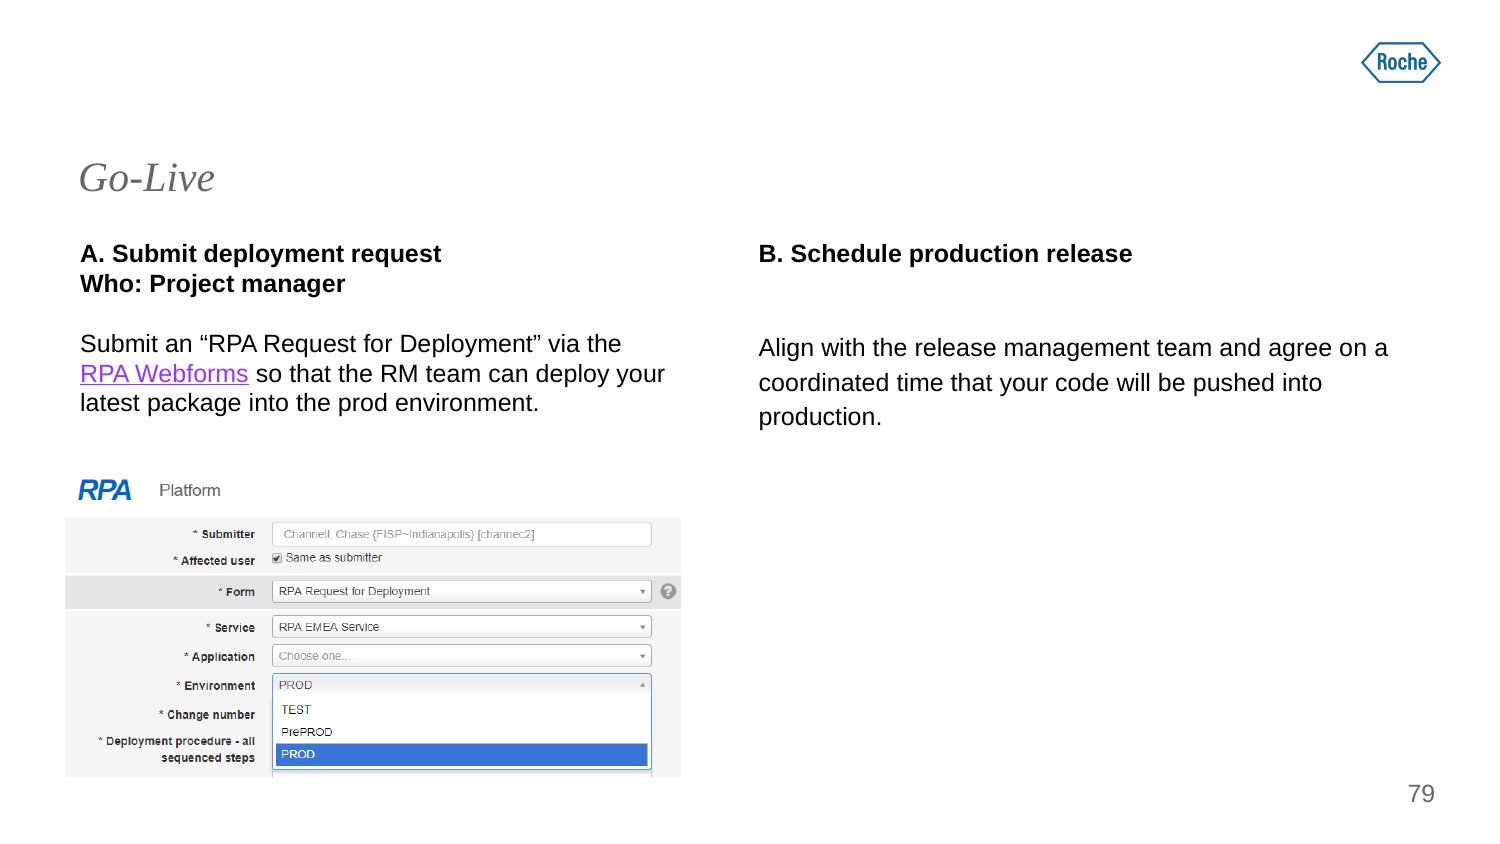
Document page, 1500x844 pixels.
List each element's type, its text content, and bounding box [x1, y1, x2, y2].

picture [64, 469, 682, 777]
slide_number ‹#› [65, 777, 1436, 802]
list B. Schedule production release Align with the release management team and agree on a coordinated time that your code will be pushed into production. [743, 222, 1410, 773]
subtitle Go-Live [63, 134, 1437, 198]
list A. Submit deployment request Who: Project manager Submit an “RPA Request for Deployment” via the RPA Webforms so that the RM team can deploy your latest package into the prod environment. [65, 222, 715, 773]
picture [1340, 22, 1462, 103]
